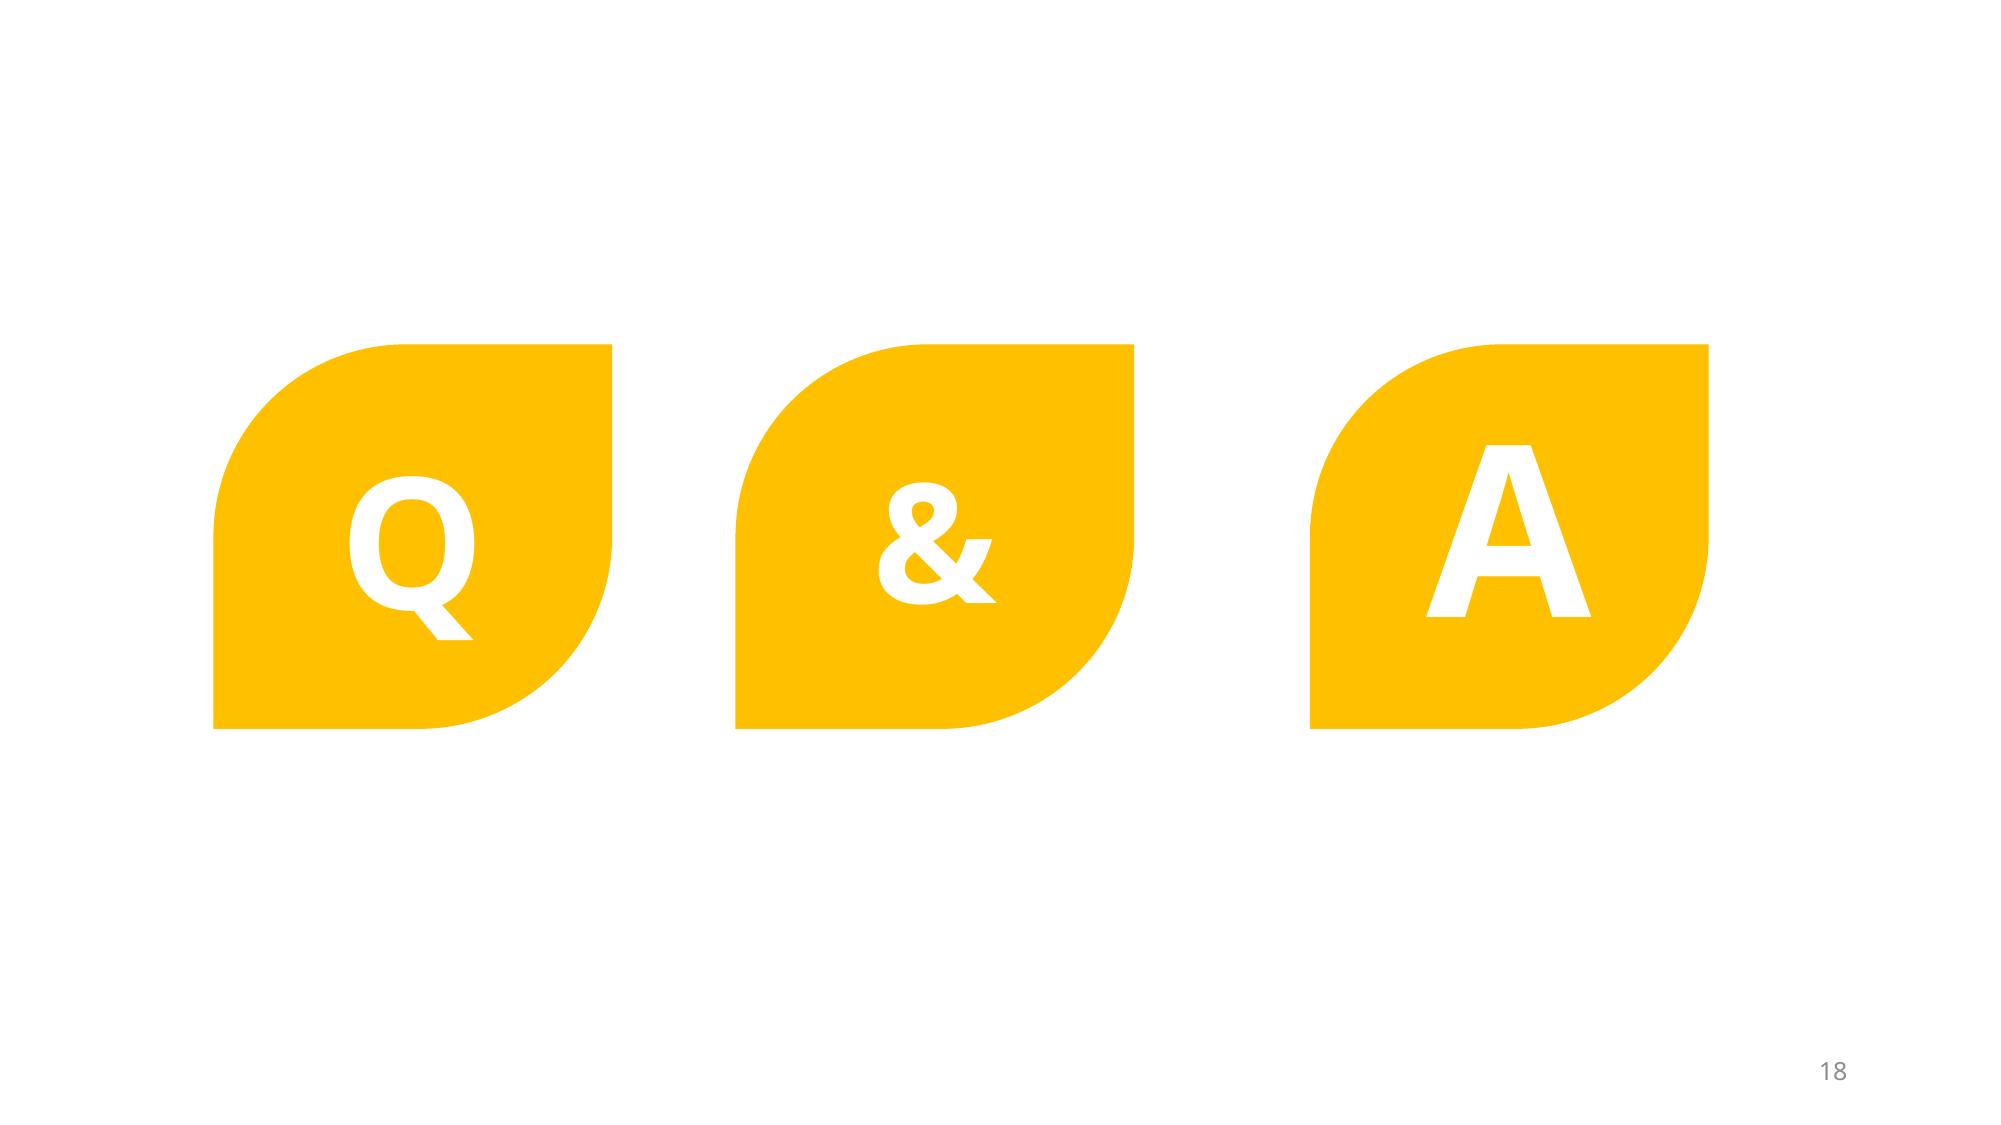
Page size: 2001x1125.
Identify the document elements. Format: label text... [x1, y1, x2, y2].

slide_number 18 [1412, 1042, 1863, 1103]
text_box & [734, 343, 1136, 730]
text_box Q [212, 343, 614, 730]
text_box A [1308, 343, 1710, 730]
